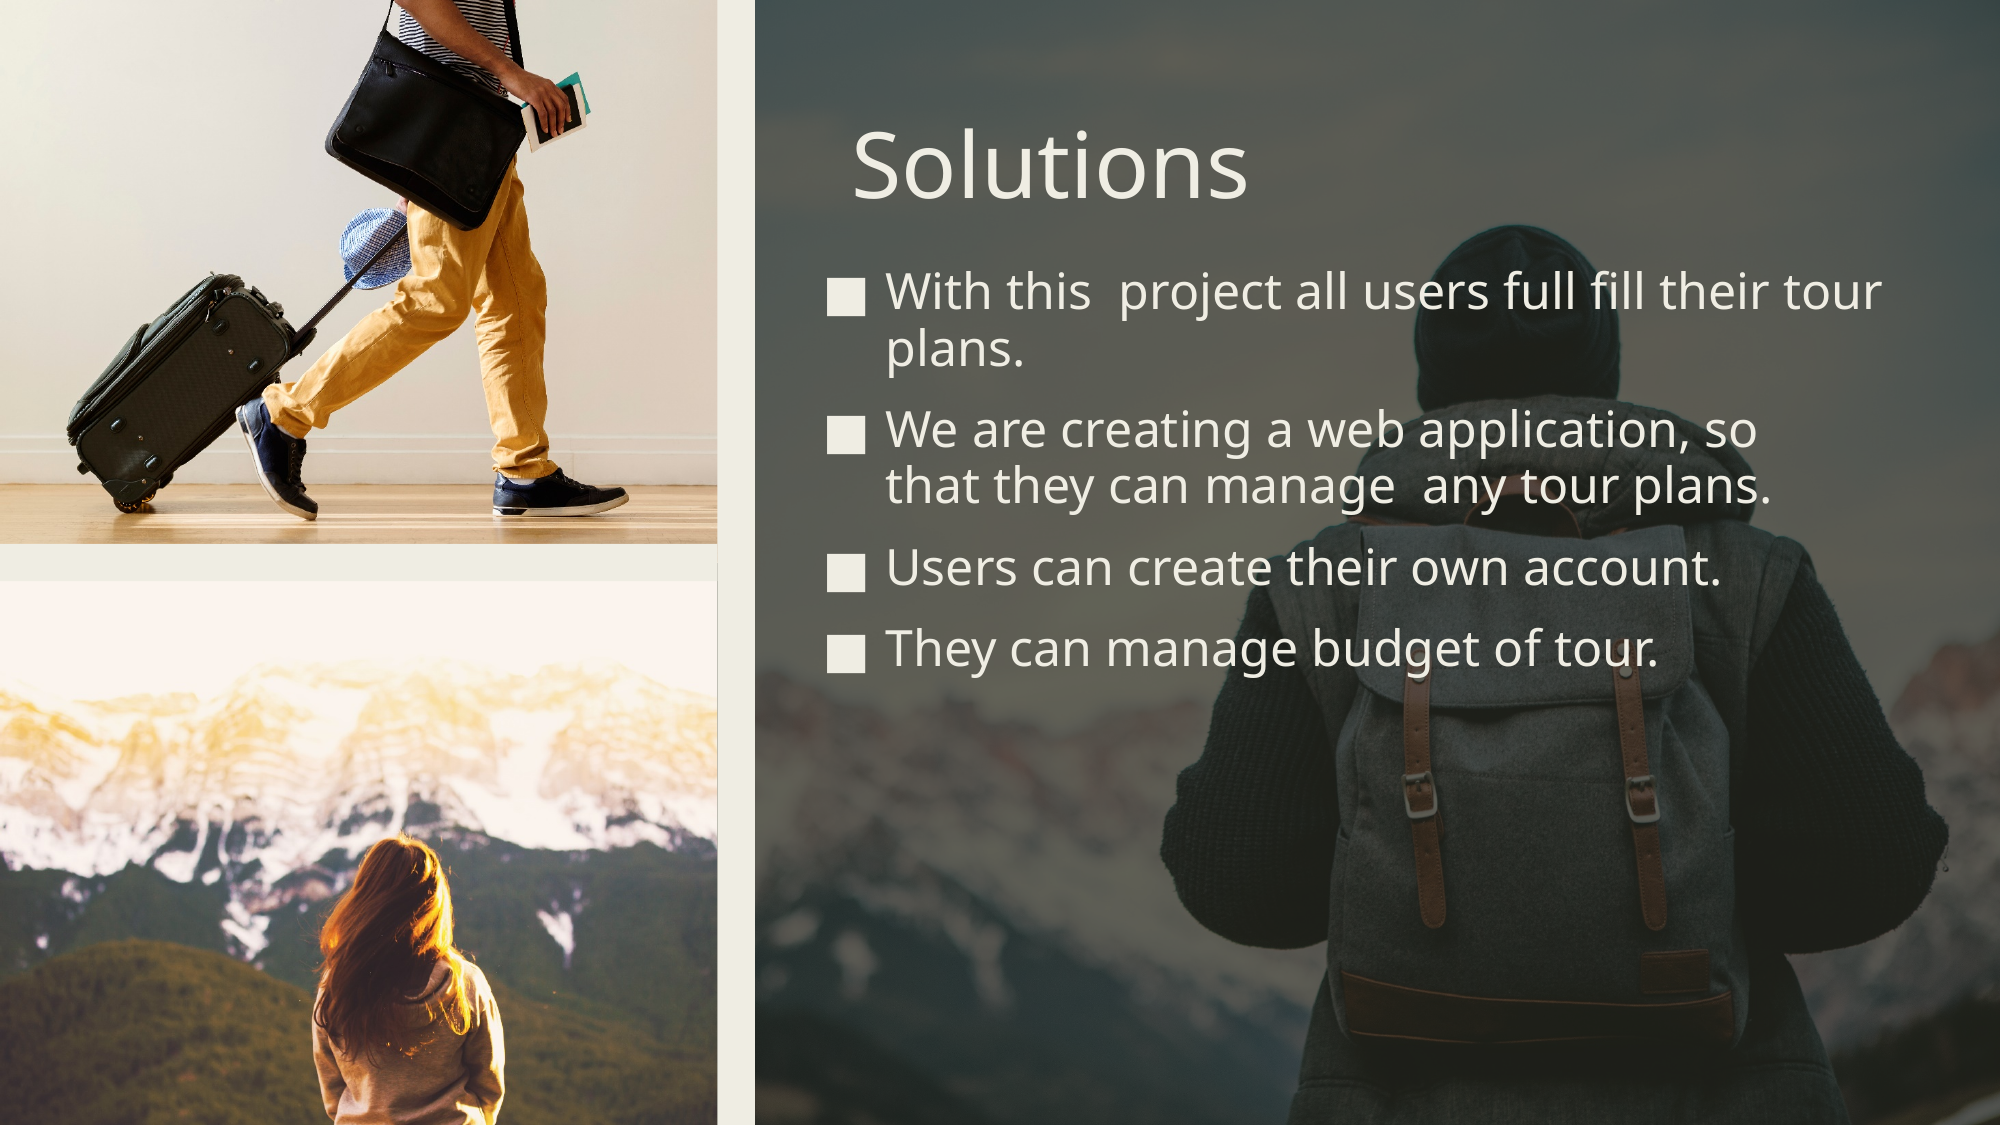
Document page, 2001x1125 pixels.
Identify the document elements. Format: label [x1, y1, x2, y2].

picture [754, 0, 2000, 1125]
text_box [718, 0, 754, 1125]
picture [0, 0, 719, 1125]
